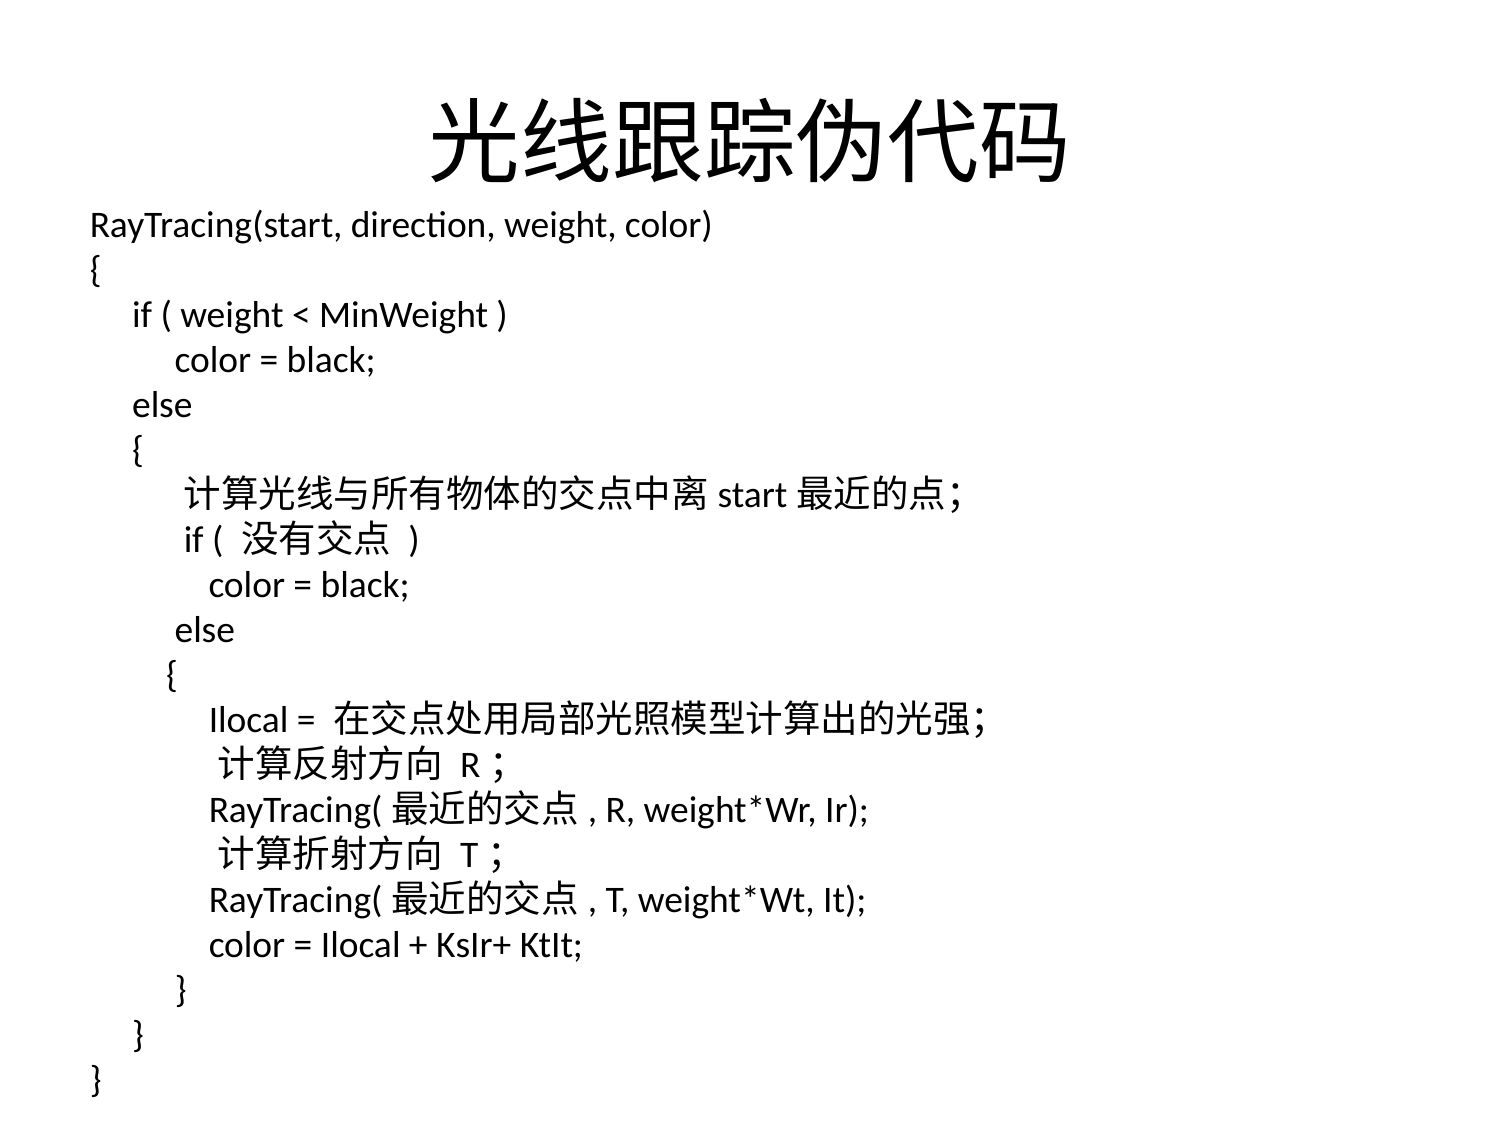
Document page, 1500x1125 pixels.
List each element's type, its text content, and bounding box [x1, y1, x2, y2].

text_box RayTracing(start, direction, weight, color) { if ( weight < MinWeight ) color = black; else { 计算光线与所有物体的交点中离start最近的点； if ( 没有交点 ) color = black; else { Ilocal = 在交点处用局部光照模型计算出的光强； 计算反射方向 R； RayTracing(最近的交点, R, weight*Wr, Ir); 计算折射方向 T； RayTracing(最近的交点, T, weight*Wt, It); color = Ilocal + KsIr+ KtIt; } } } [75, 193, 1388, 1125]
title 光线跟踪伪代码 [75, 45, 1425, 233]
